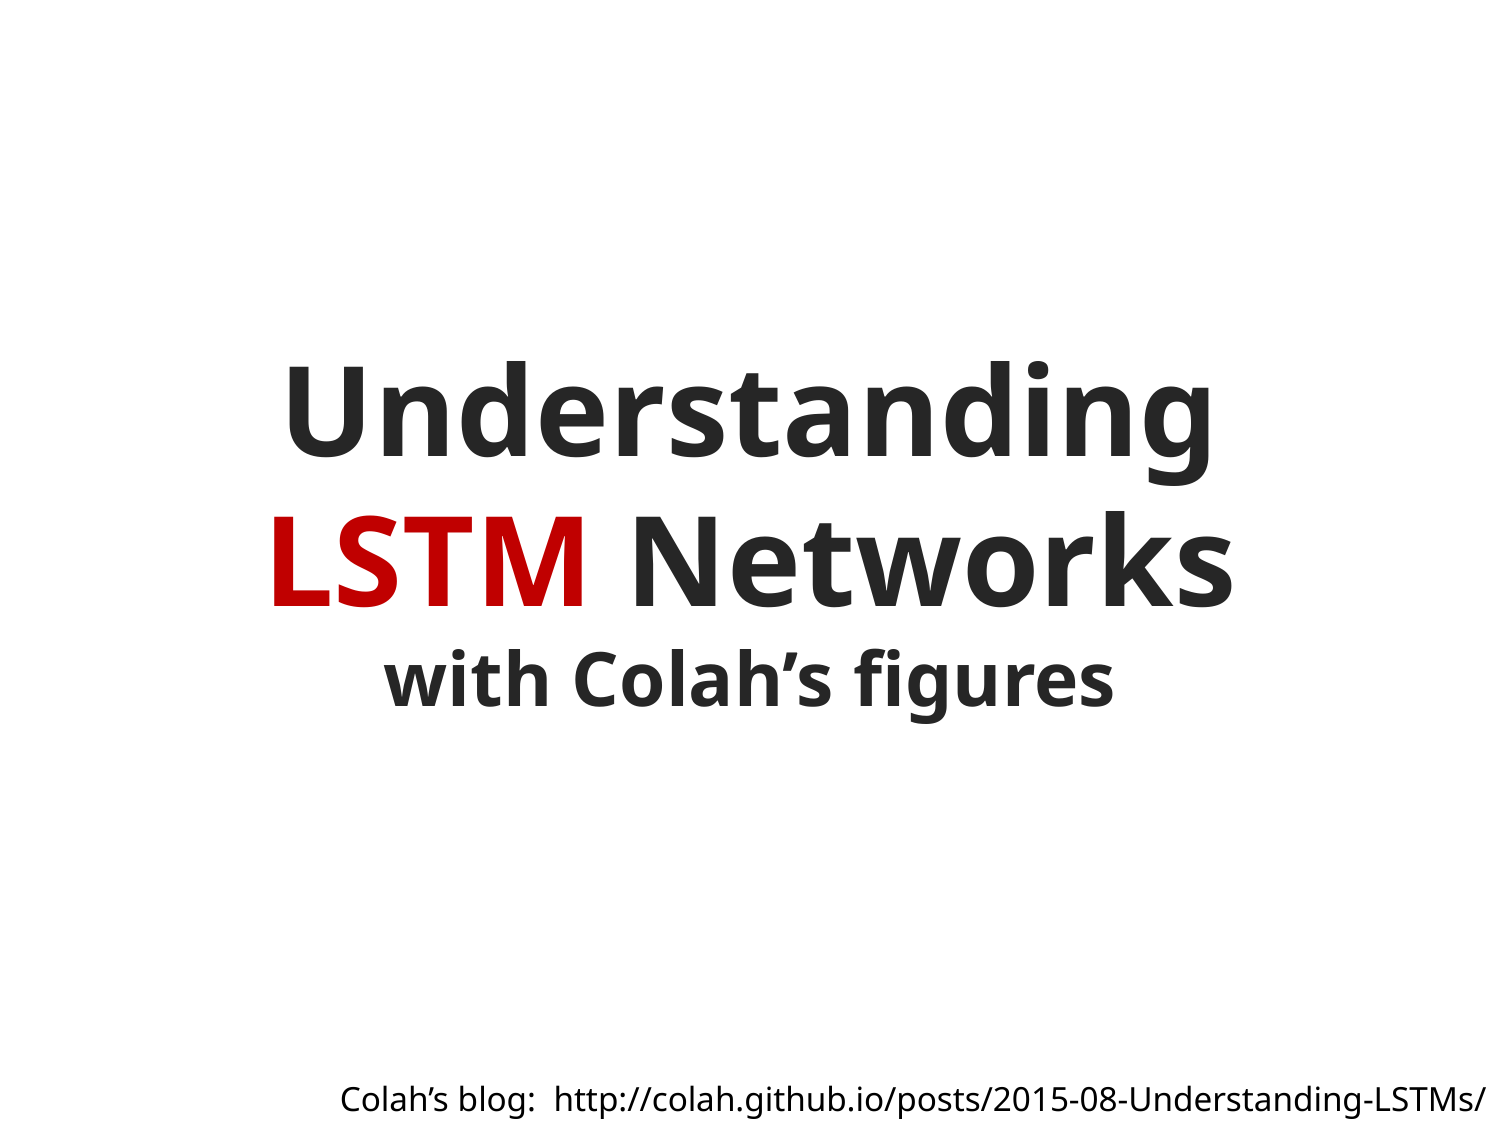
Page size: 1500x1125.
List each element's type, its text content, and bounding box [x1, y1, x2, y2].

text_box Colah’s blog: http://colah.github.io/posts/2015-08-Understanding-LSTMs/ [304, 1070, 1500, 1125]
text_box Understanding LSTM Networks with Colah’s figures [112, 349, 1388, 705]
